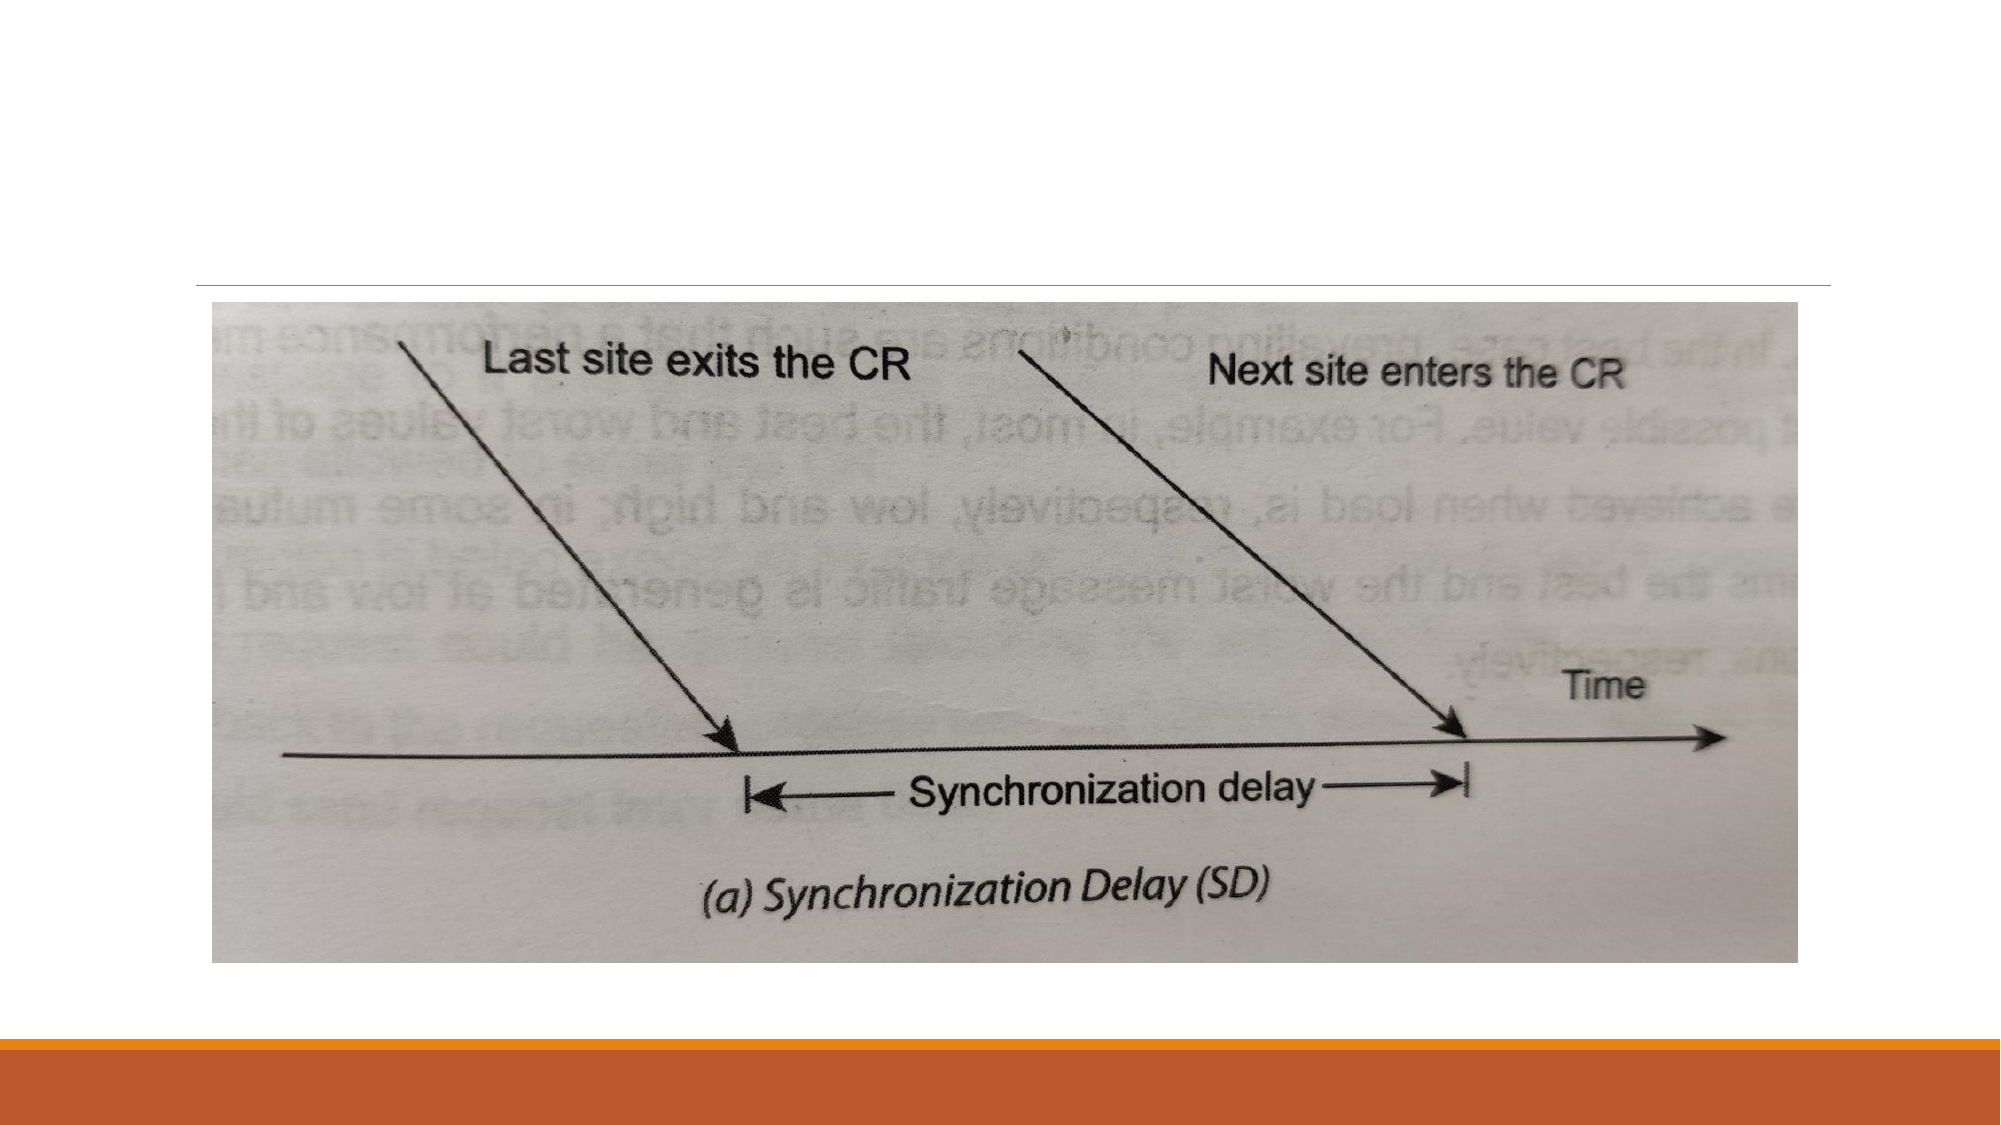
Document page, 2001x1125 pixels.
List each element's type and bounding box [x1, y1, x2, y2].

list [212, 302, 1798, 964]
